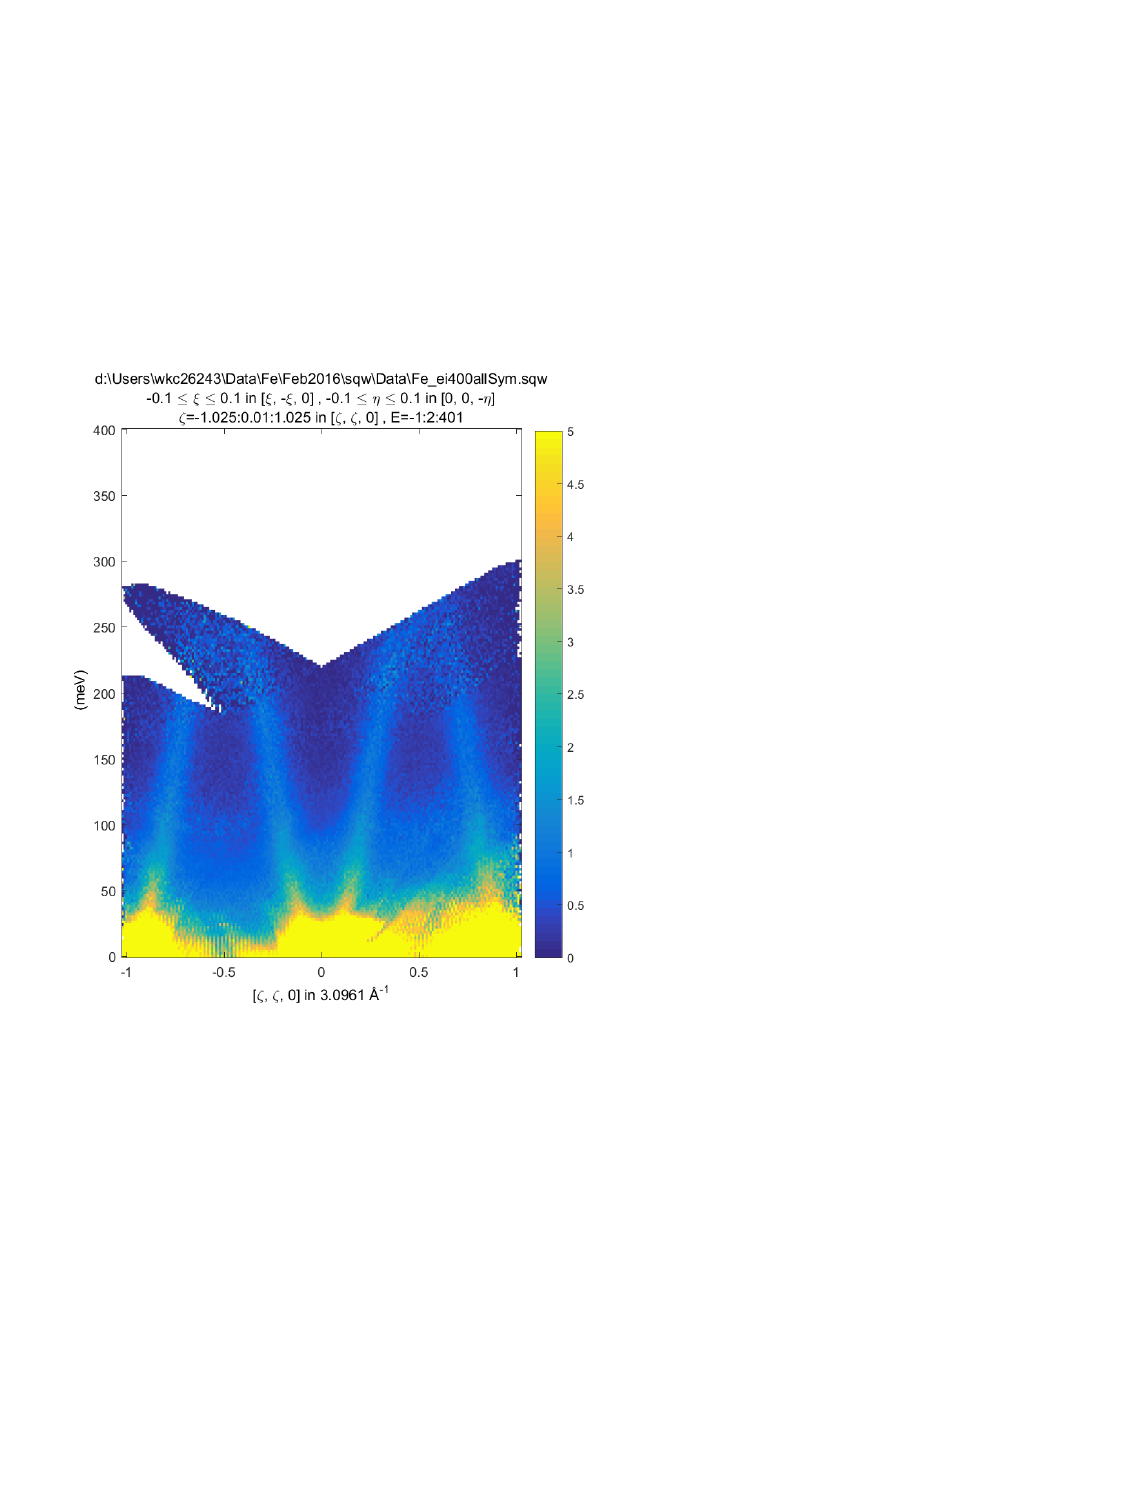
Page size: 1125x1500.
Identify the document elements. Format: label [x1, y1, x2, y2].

picture [54, 365, 636, 1029]
